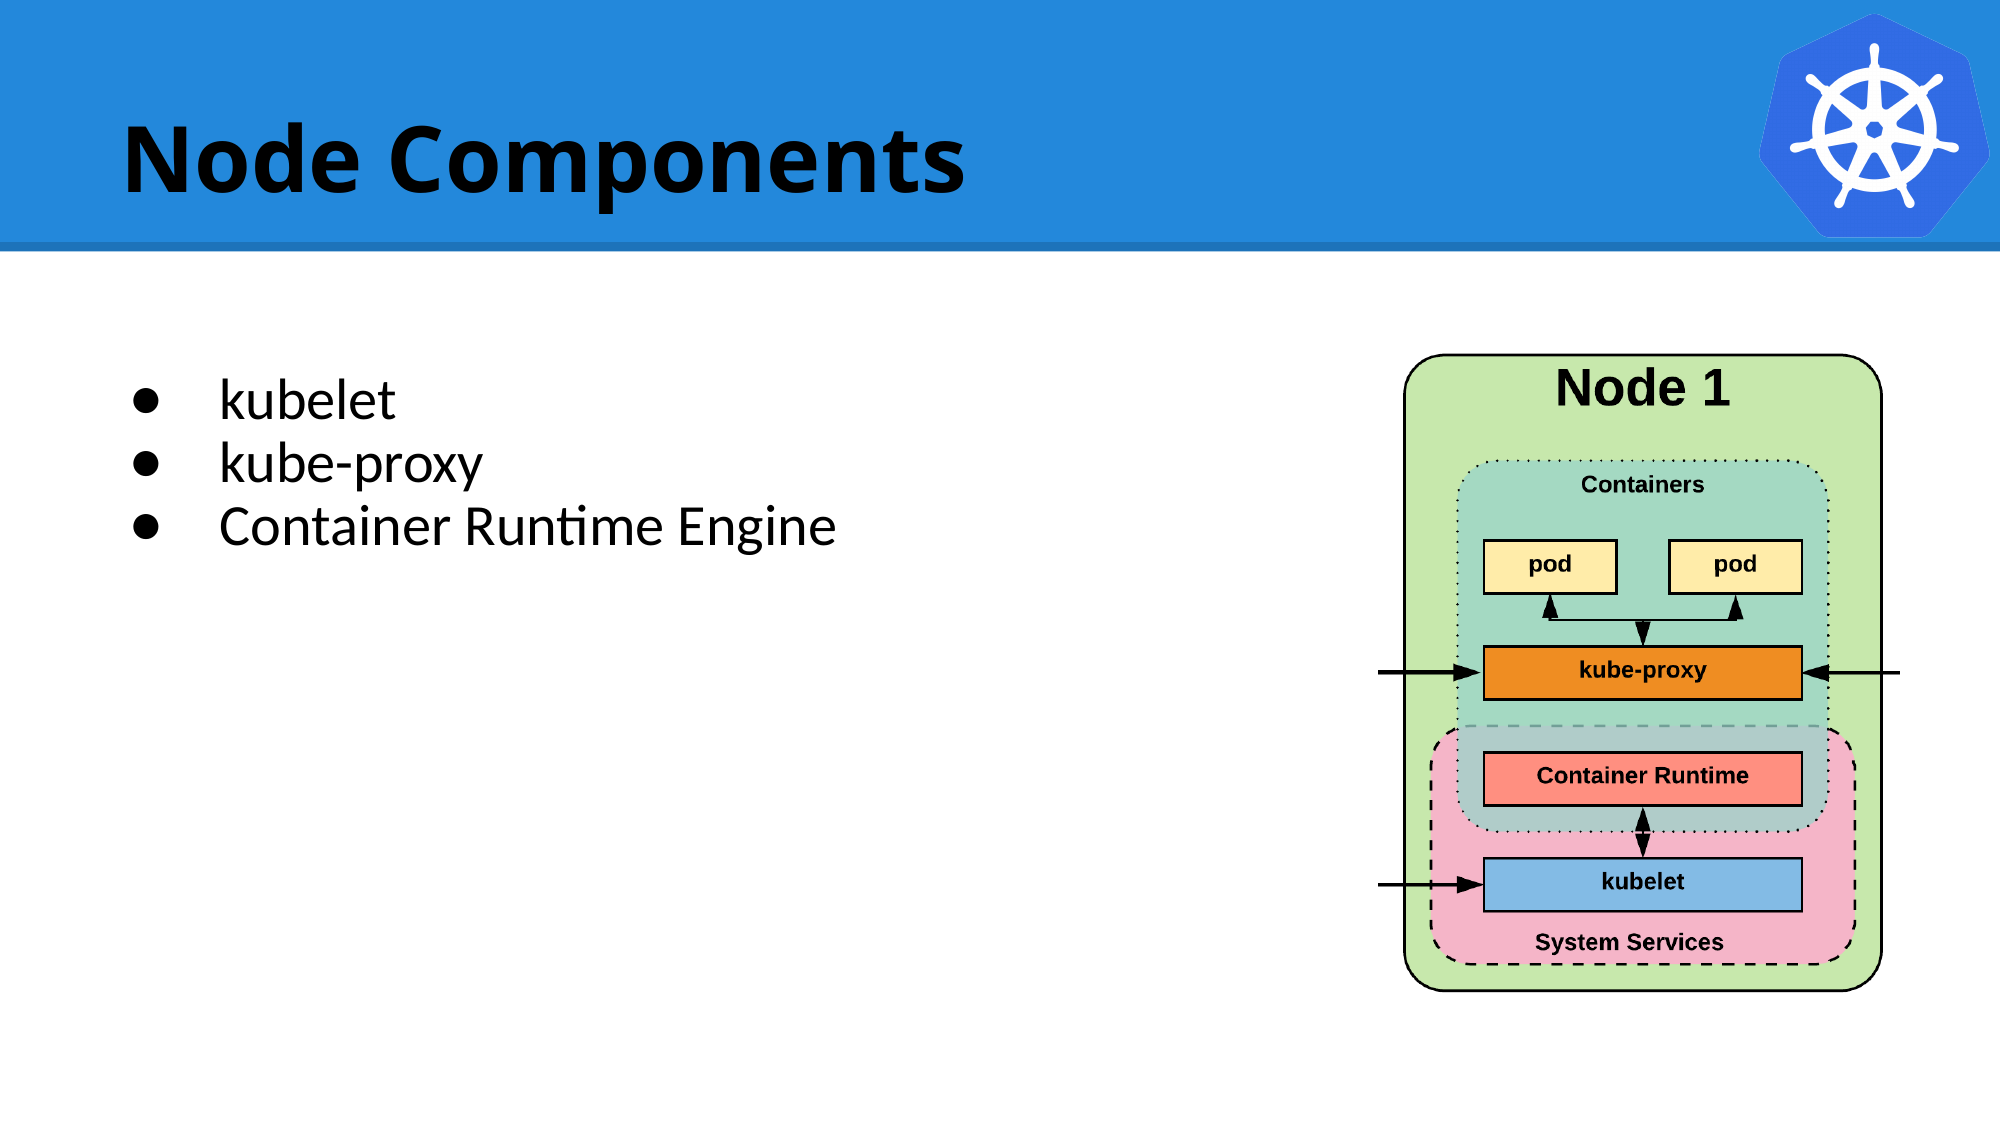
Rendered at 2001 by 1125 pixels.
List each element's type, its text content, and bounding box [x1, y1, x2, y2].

title Node Components [99, 45, 1900, 233]
list kubelet kube-proxy Container Runtime Engine [99, 262, 1369, 1078]
picture [1378, 331, 1900, 1009]
picture [1758, 9, 1991, 242]
